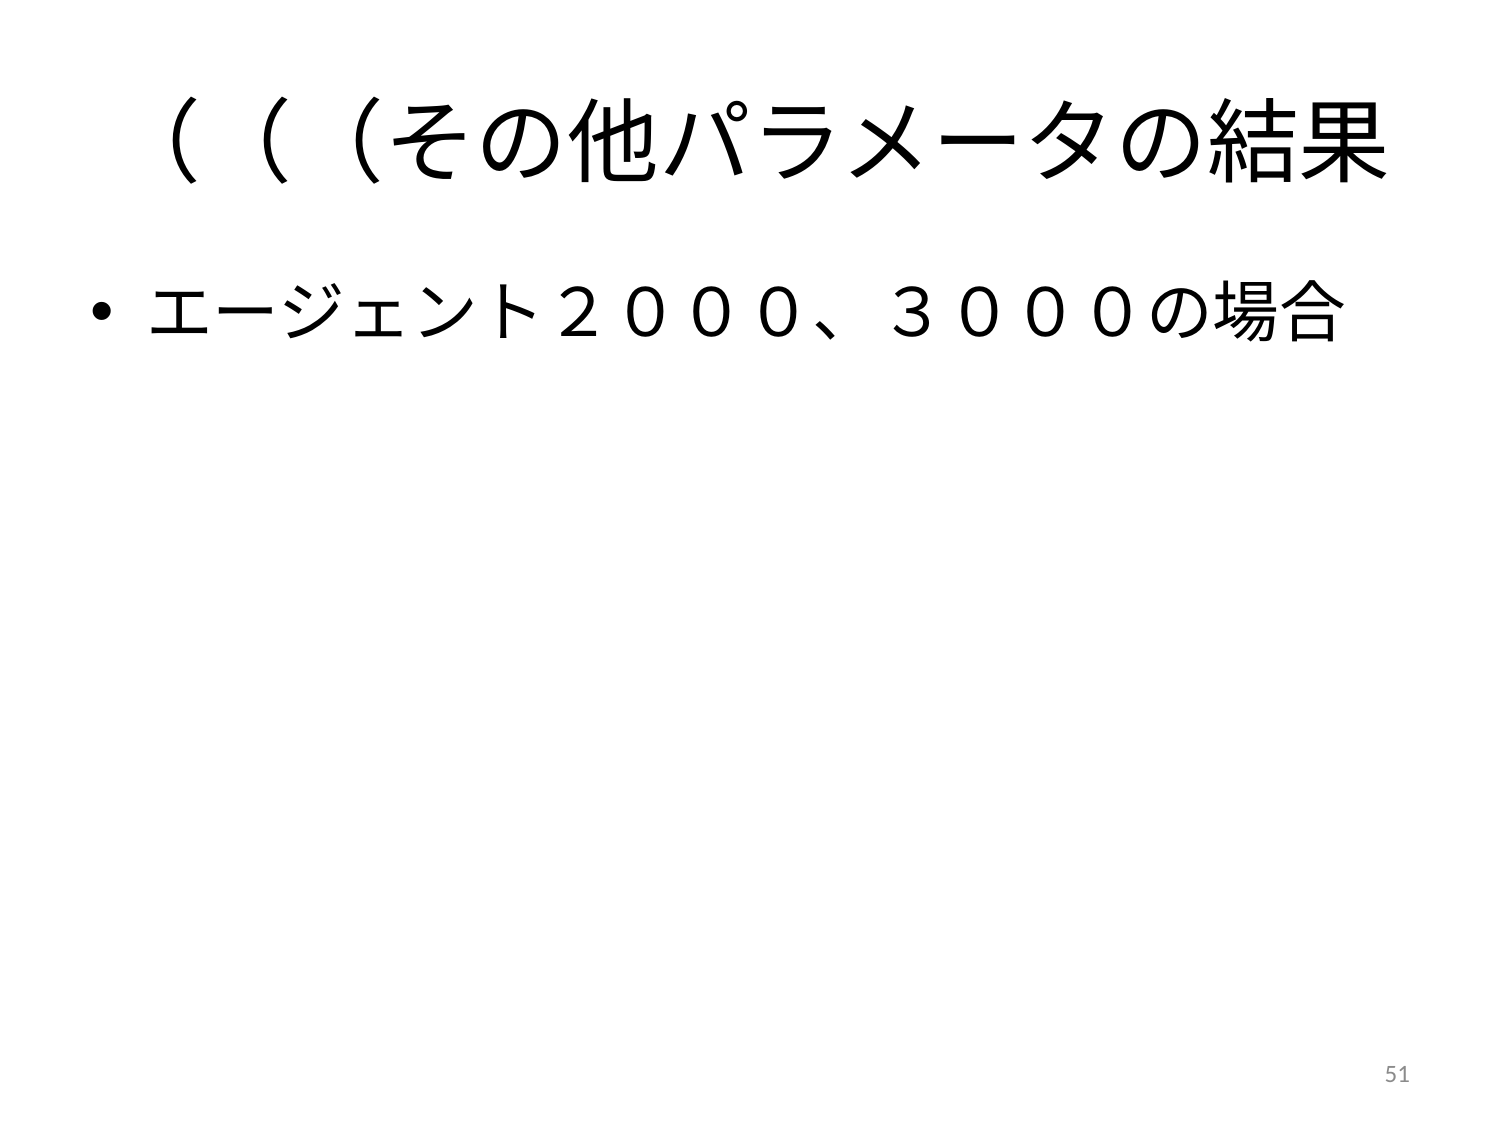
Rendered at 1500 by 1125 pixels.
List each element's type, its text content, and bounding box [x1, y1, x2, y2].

title （（（その他パラメータの結果 [75, 45, 1425, 233]
slide_number 51 [1074, 1042, 1425, 1103]
list エージェント２０００、３０００の場合 [75, 262, 1425, 1005]
